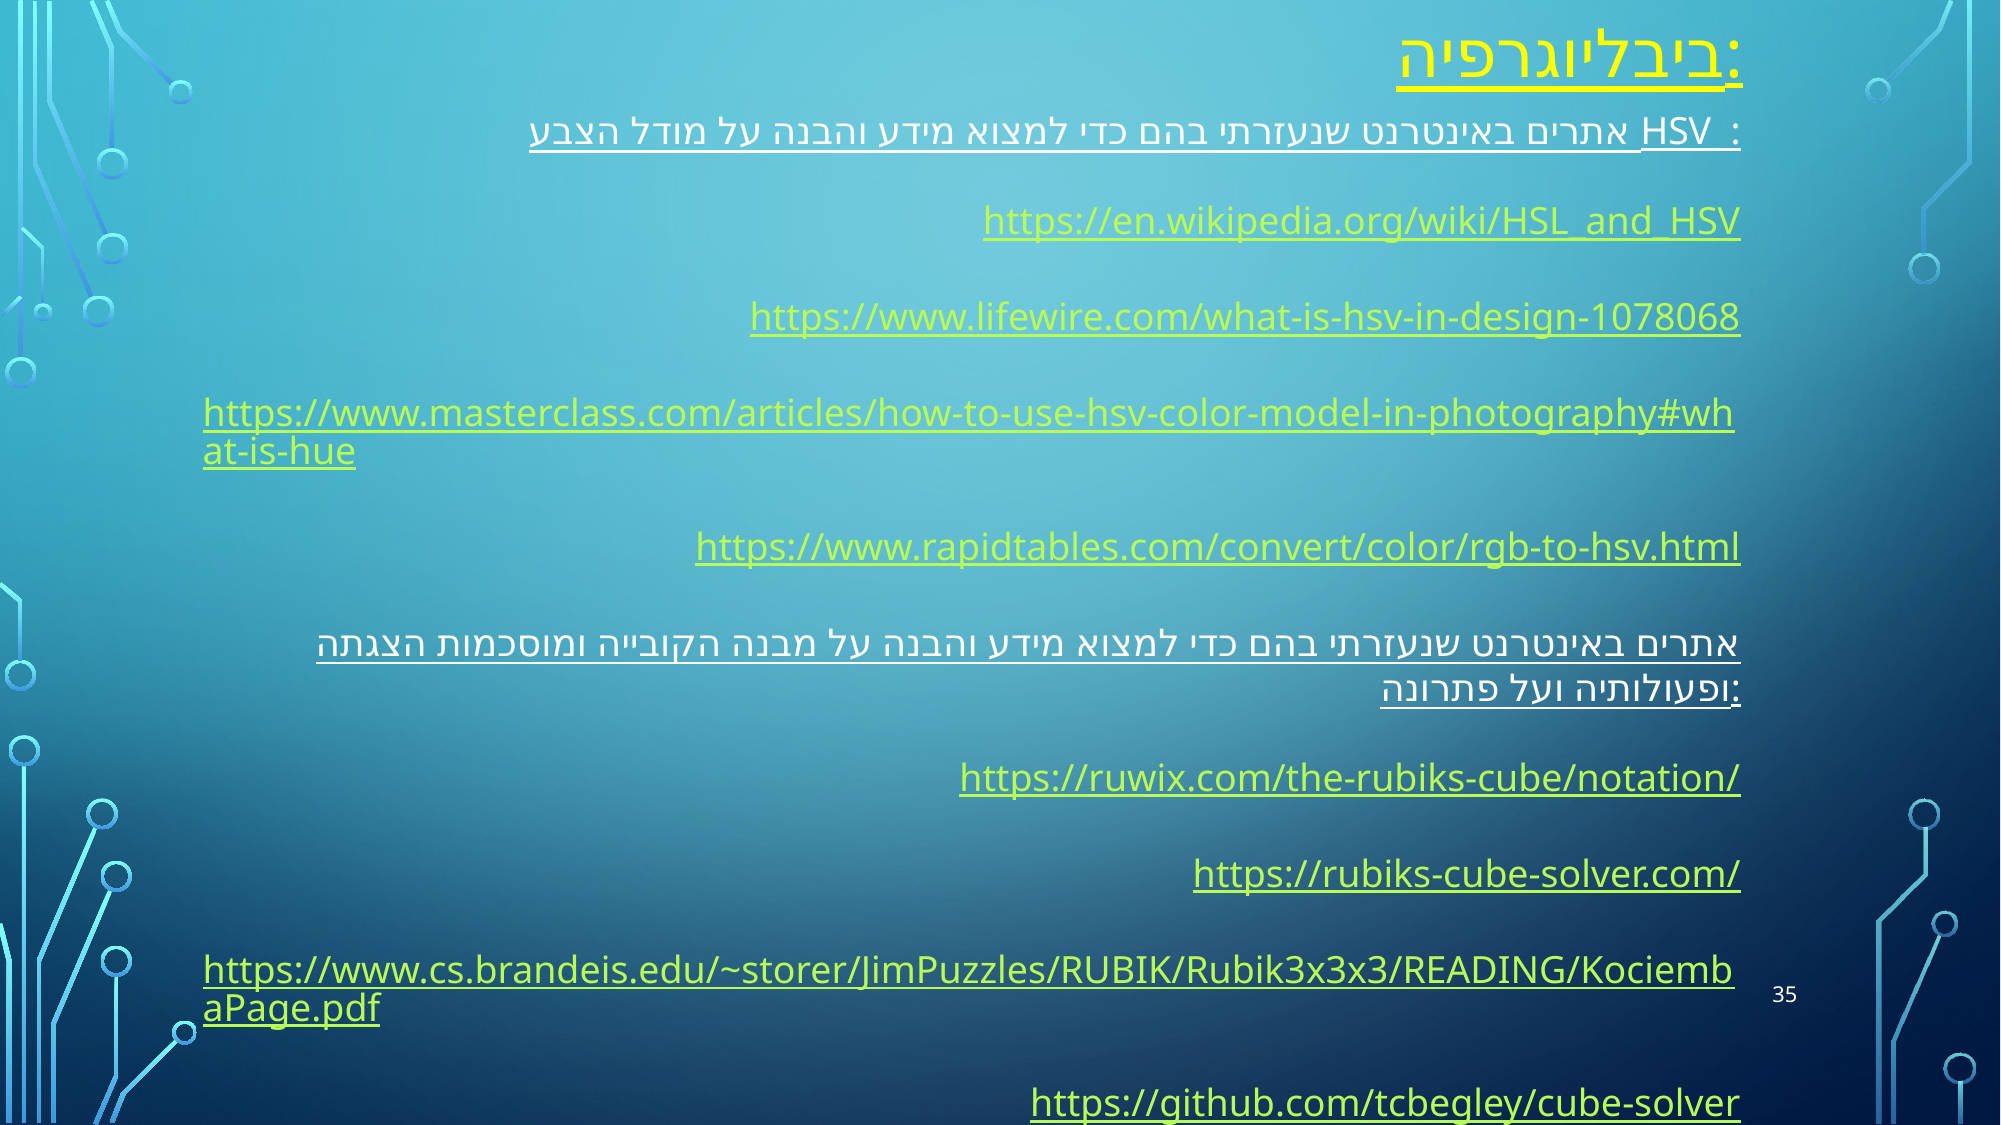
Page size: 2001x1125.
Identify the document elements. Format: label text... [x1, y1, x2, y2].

text_box אתרים באינטרנט שנעזרתי בהם כדי למצוא מידע והבנה על מודל הצבע HSV : https://en.wikipedia.org/wiki/HSL_and_HSV https://www.lifewire.com/what-is-hsv-in-design-1078068 https://www.masterclass.com/articles/how-to-use-hsv-color-model-in-photography#what-is-hue https://www.rapidtables.com/convert/color/rgb-to-hsv.html אתרים באינטרנט שנעזרתי בהם כדי למצוא מידע והבנה על מבנה הקובייה ומוסכמות הצגתה ופעולותיה ועל פתרונה: https://ruwix.com/the-rubiks-cube/notation/ https://rubiks-cube-solver.com/ https://www.cs.brandeis.edu/~storer/JimPuzzles/RUBIK/Rubik3x3x3/READING/KociembaPage.pdf https://github.com/tcbegley/cube-solver [187, 99, 1756, 1125]
text_box ביבליוגרפיה: [1319, 0, 1759, 125]
slide_number 35 [1685, 965, 1813, 1025]
